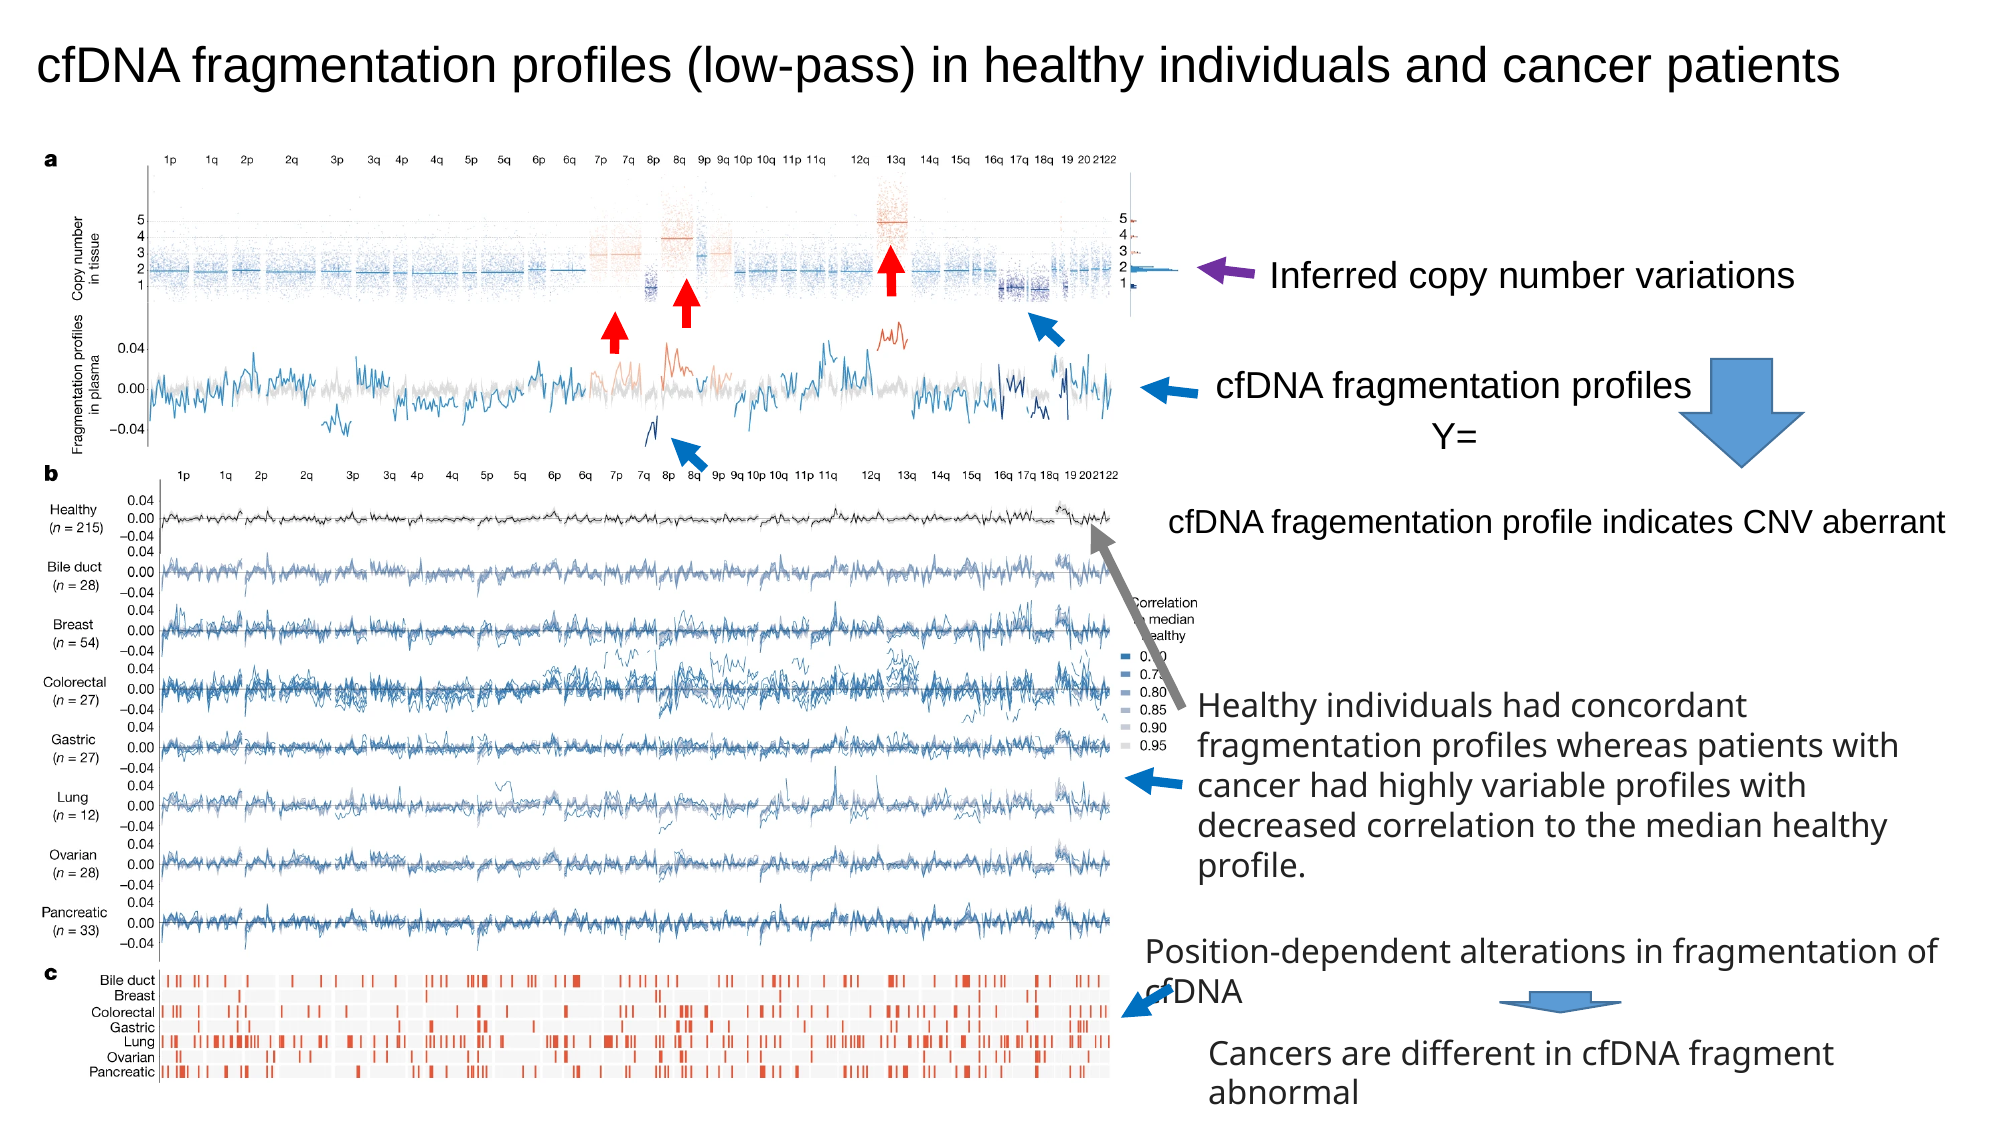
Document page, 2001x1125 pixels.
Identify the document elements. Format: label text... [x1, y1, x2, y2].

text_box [1090, 523, 1183, 709]
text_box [1139, 387, 1198, 394]
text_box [1120, 987, 1172, 1018]
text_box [670, 437, 705, 470]
text_box Position-dependent alterations in fragmentation of cfDNA [1197, 923, 2000, 1018]
text_box Inferred copy number variations [1254, 243, 2000, 304]
picture [42, 154, 1197, 1083]
text_box cfDNA fragmentation profiles [1200, 353, 1718, 414]
text_box [1678, 357, 1806, 469]
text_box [1196, 267, 1255, 275]
text_box Cancers are different in cfDNA fragment abnormal [1193, 1024, 1975, 1119]
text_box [1027, 312, 1062, 344]
text_box Healthy individuals had concordant fragmentation profiles whereas patients with cancer had highly variable profiles with decreased correlation to the median healthy profile. [1197, 677, 1986, 892]
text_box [1124, 777, 1183, 785]
text_box cfDNA fragementation profile indicates CNV aberrant [1197, 492, 1979, 548]
text_box [1499, 991, 1622, 1014]
text_box cfDNA fragmentation profiles (low-pass) in healthy individuals and cancer patients [21, 24, 1862, 100]
